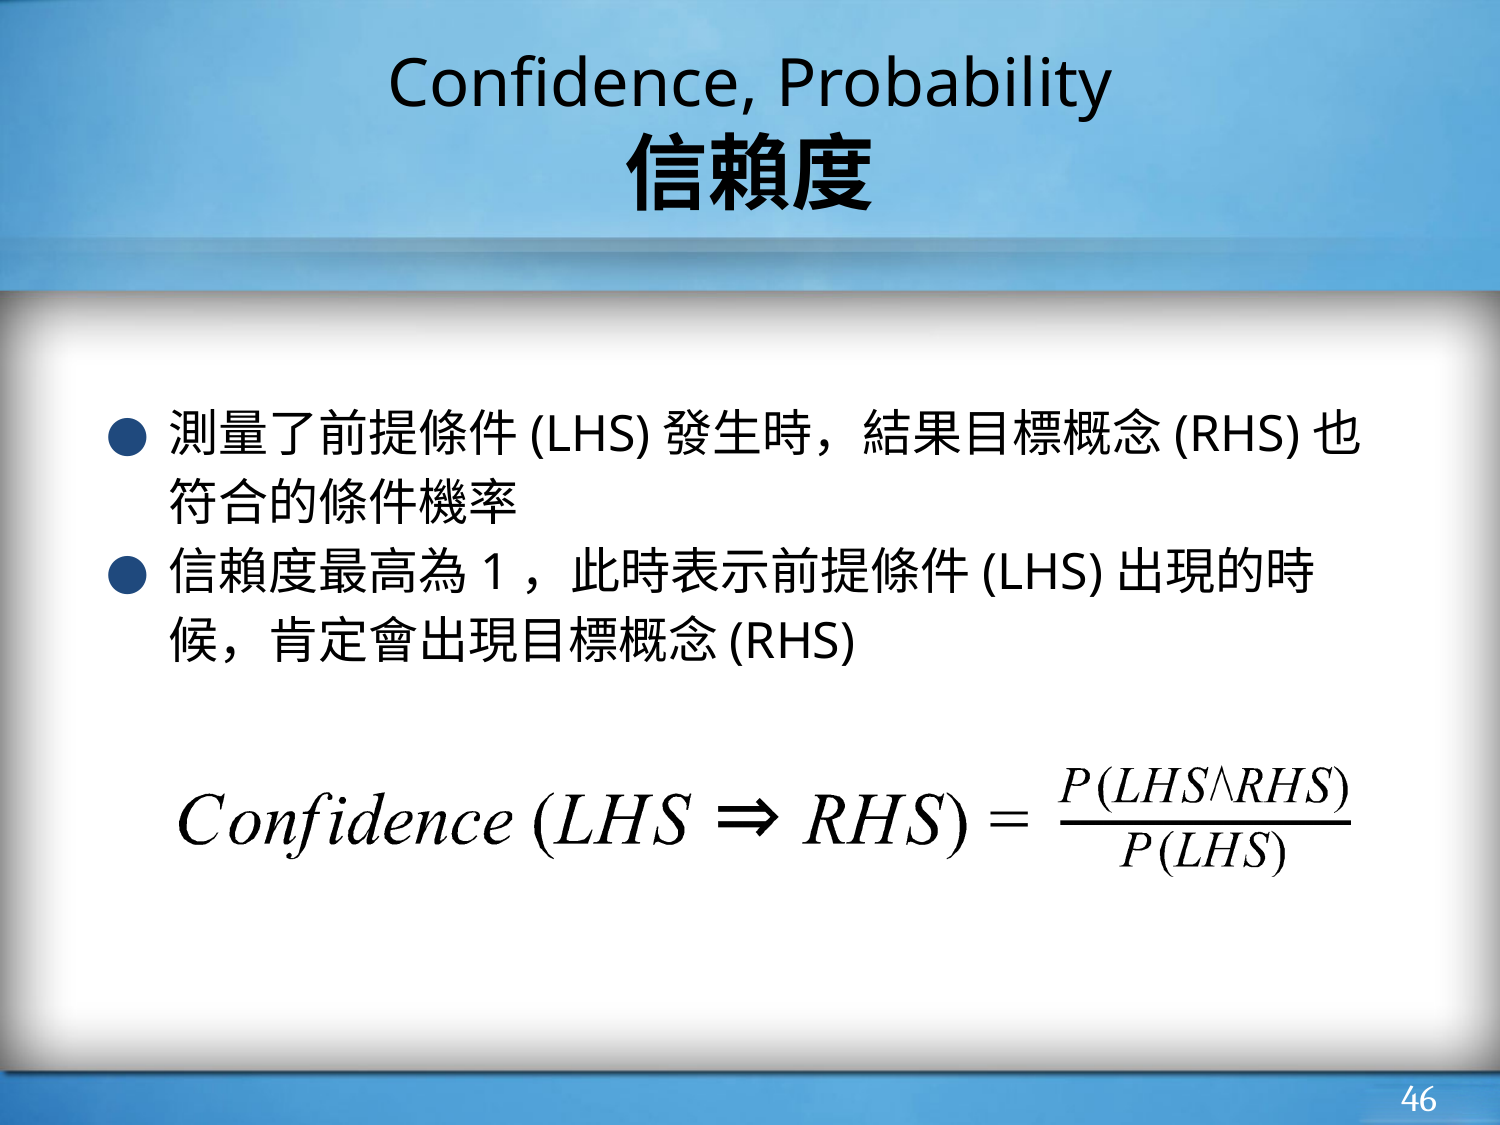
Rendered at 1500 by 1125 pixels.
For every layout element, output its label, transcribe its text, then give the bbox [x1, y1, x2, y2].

text_box 測量了前提條件(LHS)發生時，結果目標概念(RHS)也符合的條件機率 信賴度最高為1，此時表示前提條件(LHS)出現的時候，肯定會出現目標概念(RHS) [78, 377, 1422, 1066]
picture [0, 0, 1500, 1125]
title Confidence, Probability 信賴度 [78, 27, 1422, 232]
slide_number ‹#› [1350, 1074, 1488, 1118]
